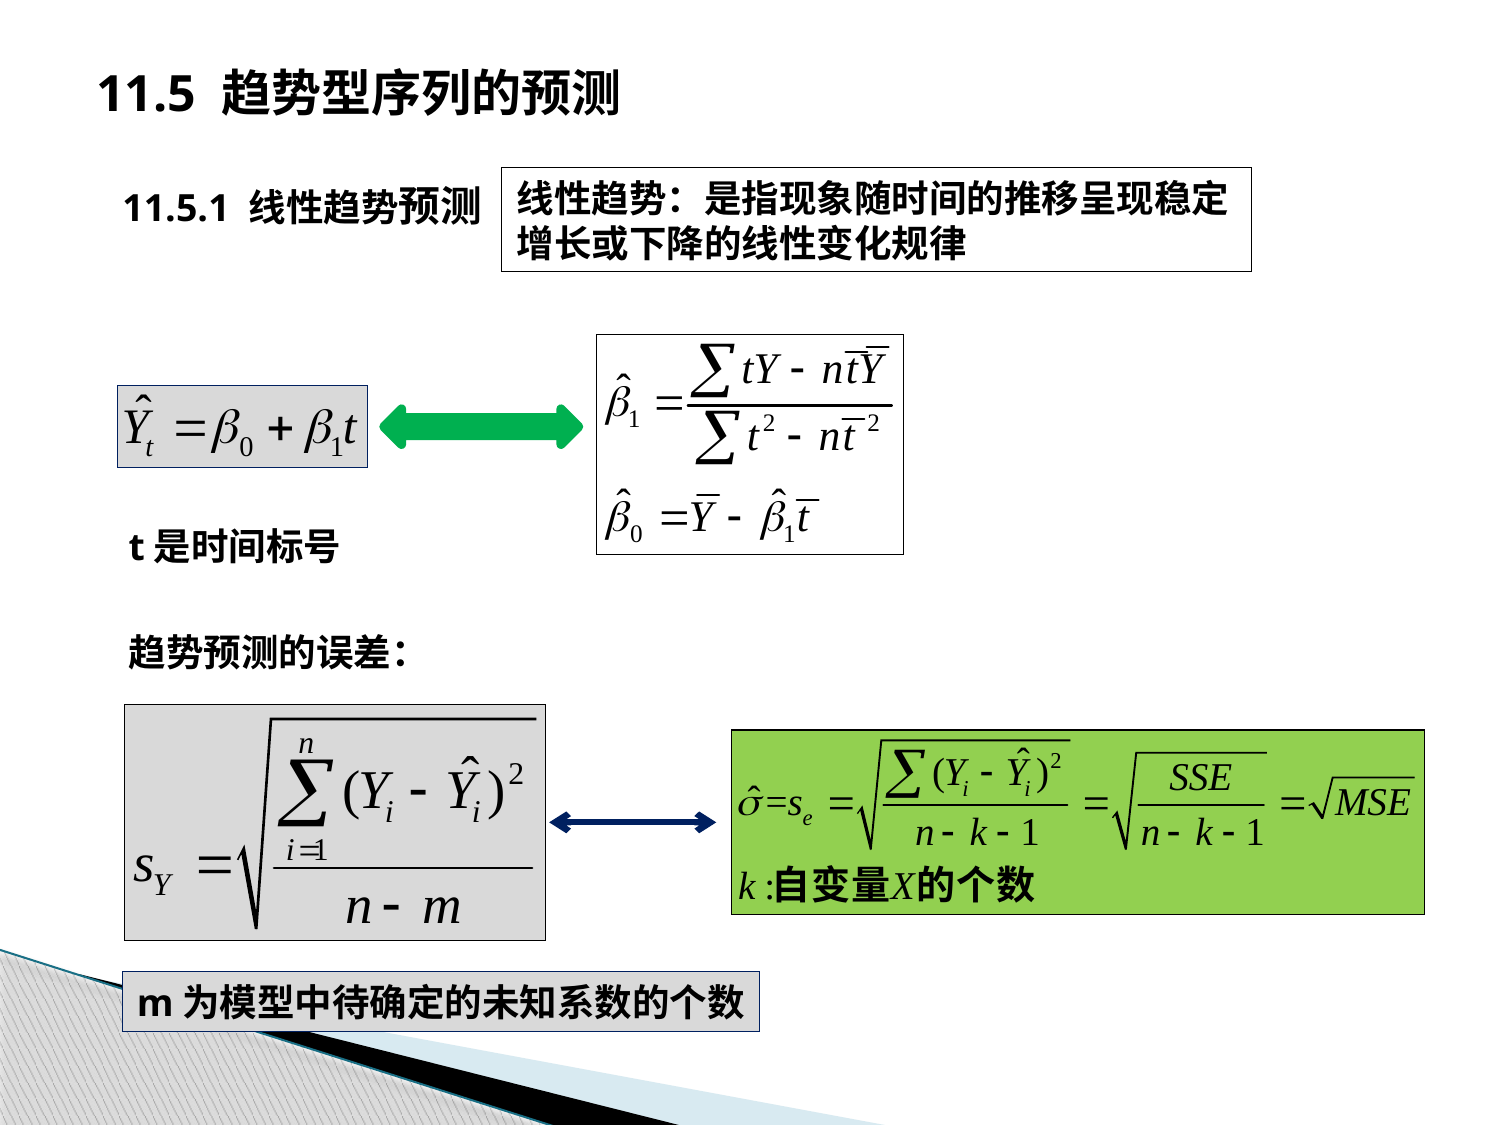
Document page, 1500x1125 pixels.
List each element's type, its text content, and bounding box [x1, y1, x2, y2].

text_box 趋势预测的误差： [113, 621, 444, 682]
text_box 11.5.1 线性趋势预测 [107, 172, 501, 238]
text_box [0, 0, 1500, 75]
text_box m为模型中待确定的未知系数的个数 [122, 971, 760, 1032]
text_box t是时间标号 [113, 515, 365, 576]
table_header 1.2 [245, 1032, 542, 1125]
text_box 11.5 趋势型序列的预测 [81, 75, 637, 130]
text_box [379, 404, 584, 449]
text_box 线性趋势：是指现象随时间的推移呈现稳定增长或下降的线性变化规律 [501, 167, 1252, 272]
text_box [124, 703, 546, 941]
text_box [597, 334, 903, 555]
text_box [731, 730, 1424, 915]
table_header 1.2 [0, 953, 122, 993]
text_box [117, 385, 368, 469]
